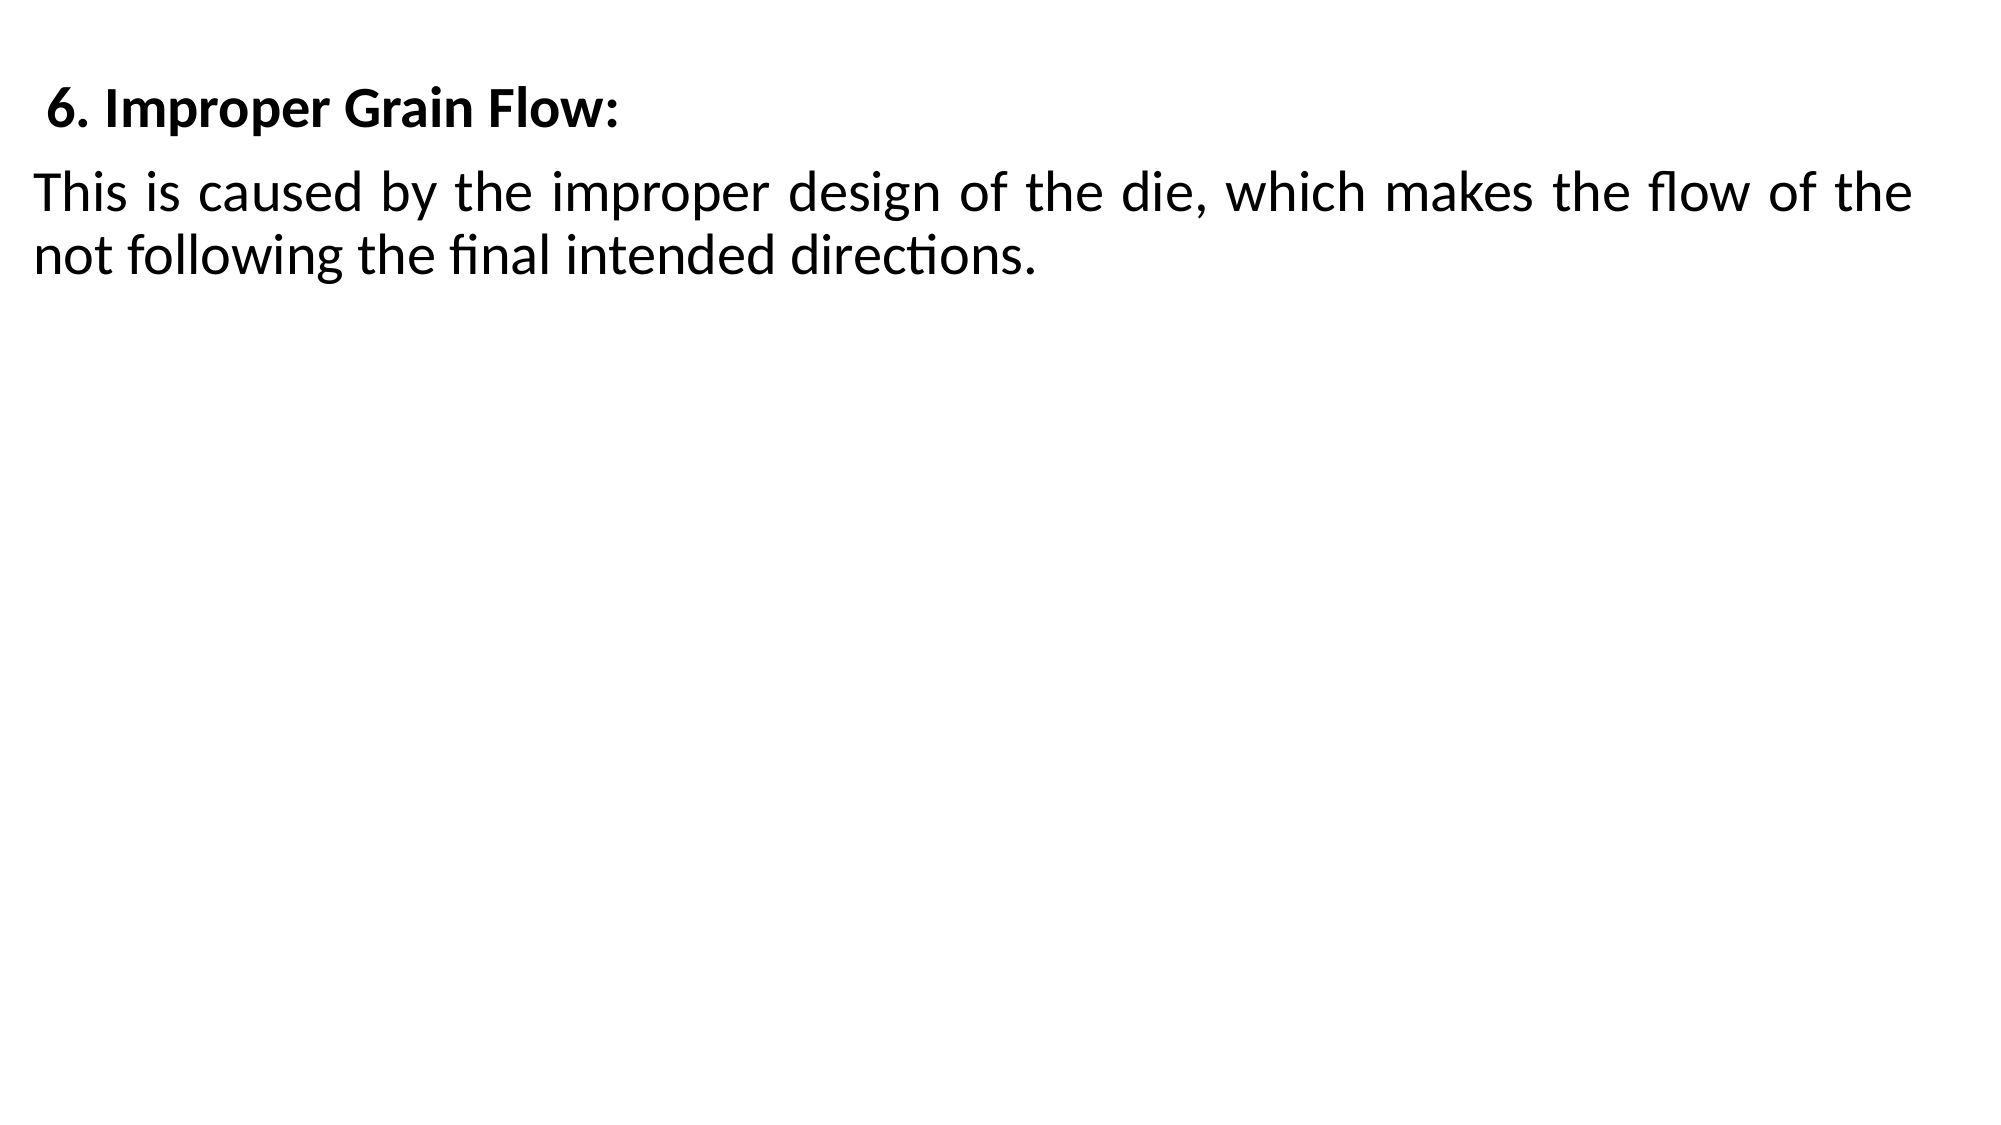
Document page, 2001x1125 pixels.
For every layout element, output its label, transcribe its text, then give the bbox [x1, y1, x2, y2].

list 6. Improper Grain Flow: This is caused by the improper design of the die, which makes the flow of the not following the final intended directions. [18, 69, 1931, 1049]
